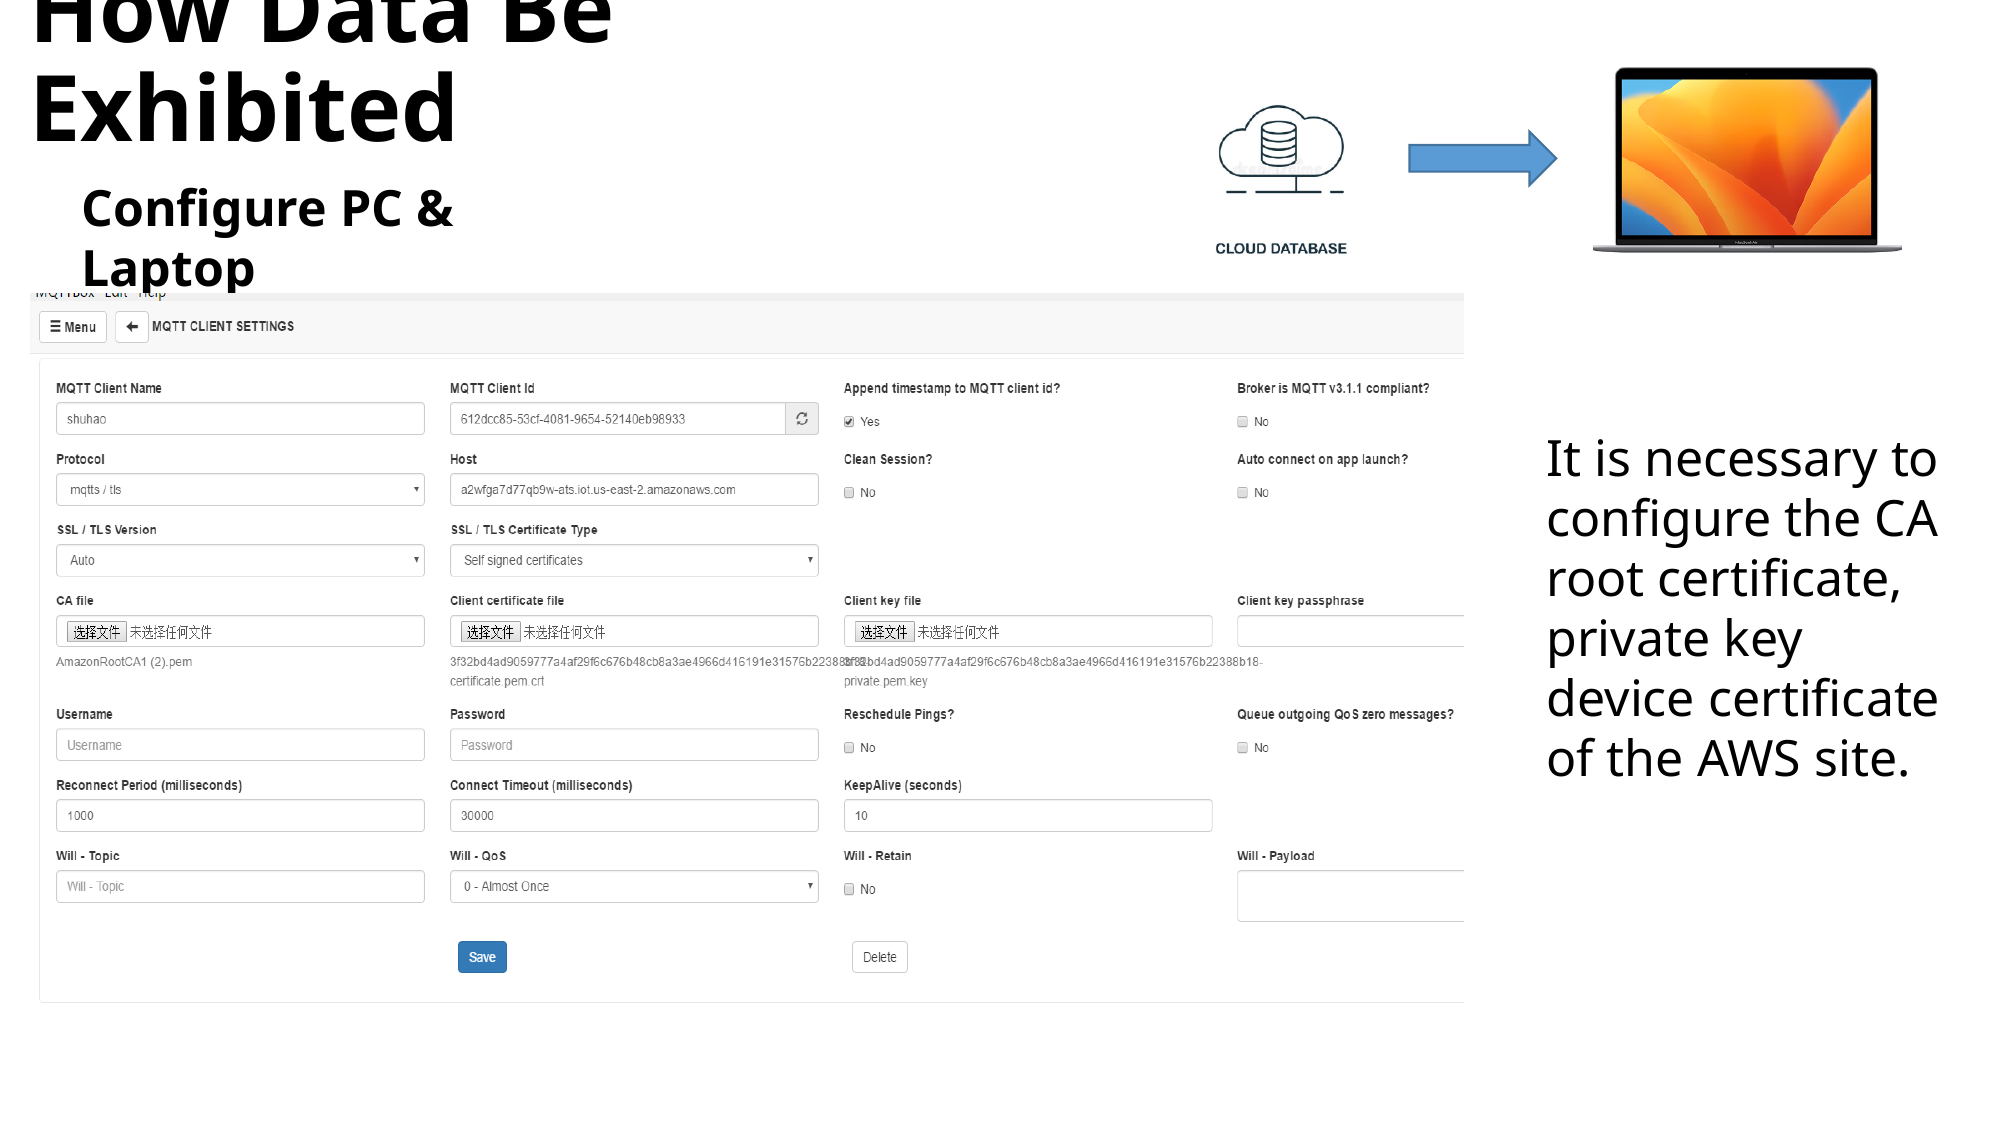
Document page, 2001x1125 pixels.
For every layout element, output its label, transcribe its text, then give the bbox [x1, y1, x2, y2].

picture [1167, 52, 1397, 270]
text_box It is necessary to configure the CA root certificate, private key device certificate of the AWS site. [1531, 418, 1979, 914]
picture [1593, 62, 1902, 270]
picture [29, 293, 1464, 1012]
title How Data Be Exhibited [14, 0, 984, 130]
text_box Configure PC & Laptop [66, 169, 655, 293]
text_box [1408, 129, 1558, 188]
